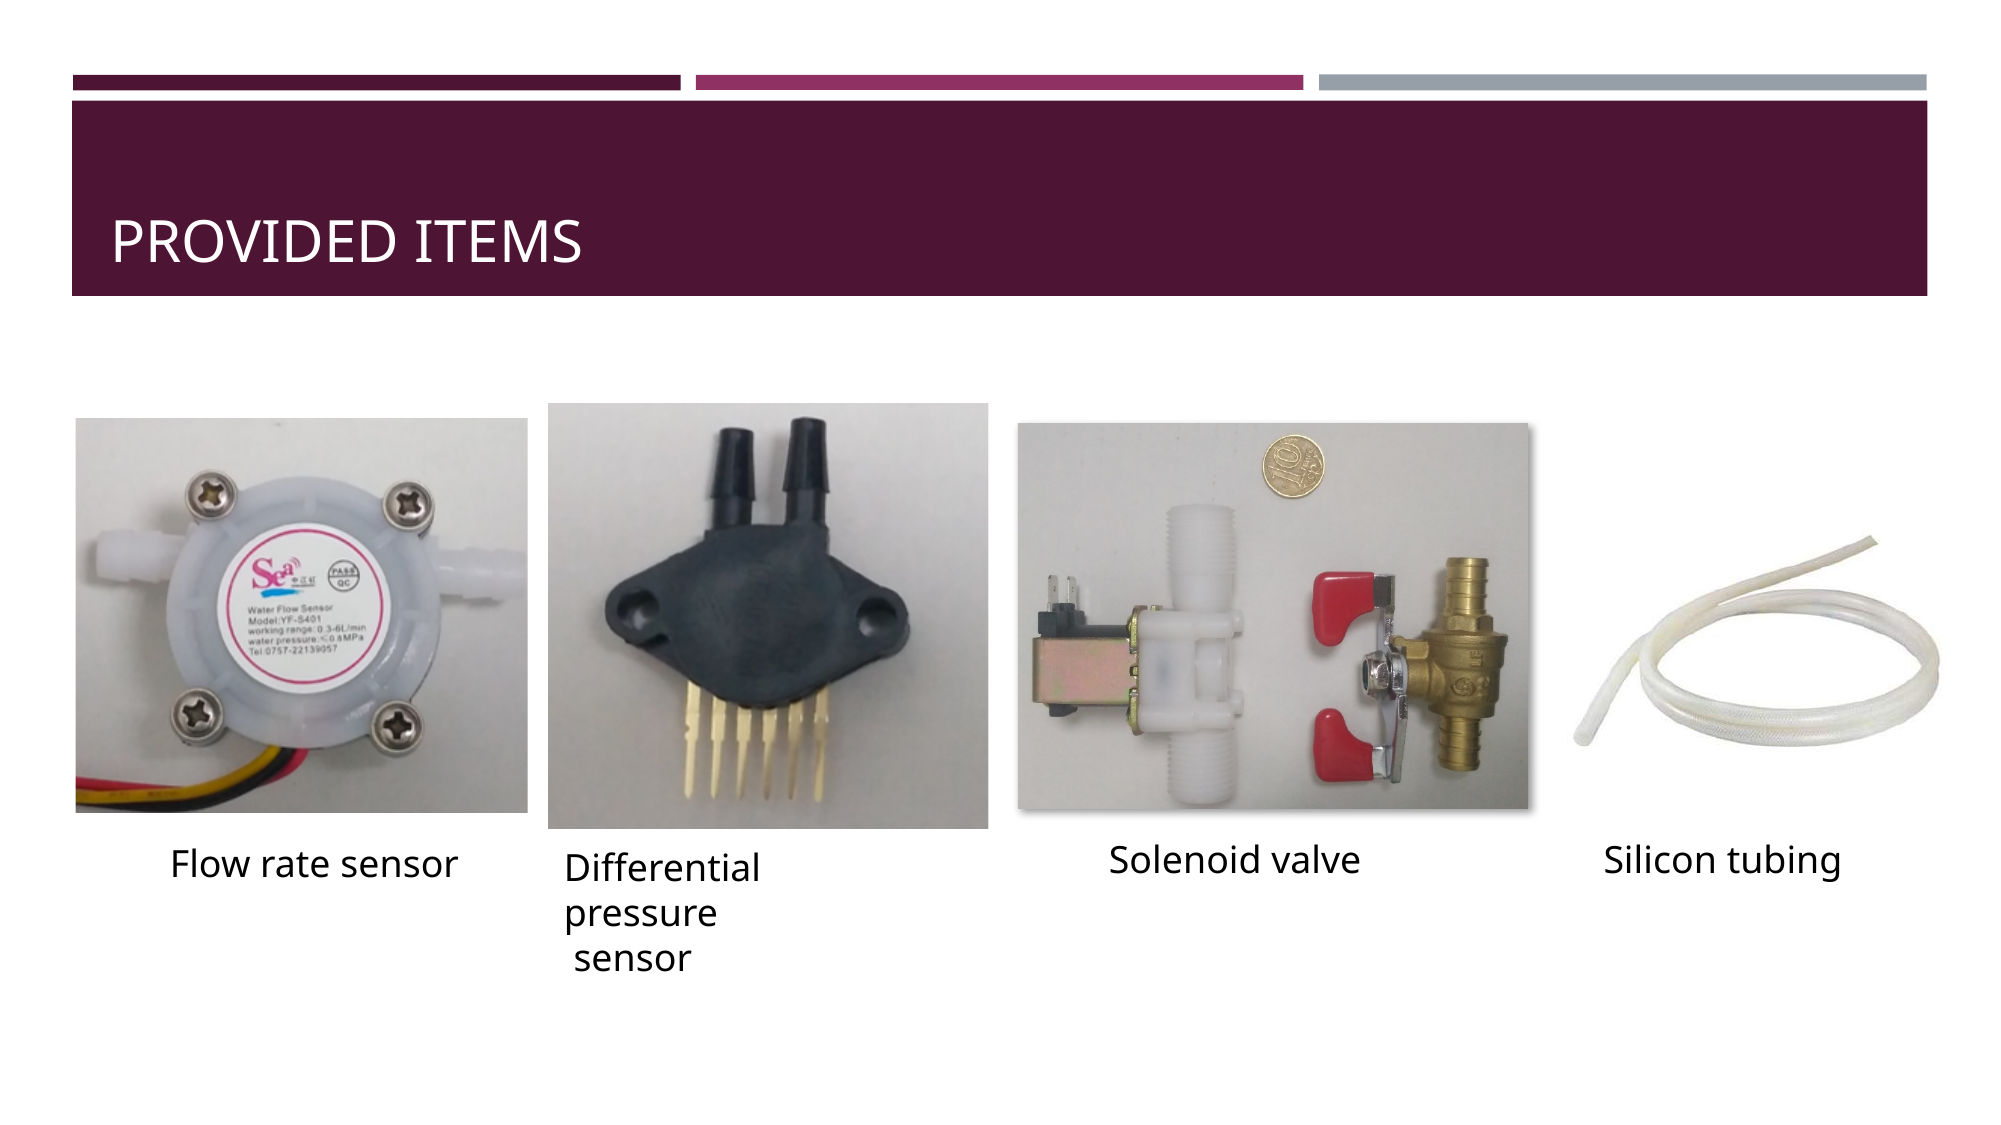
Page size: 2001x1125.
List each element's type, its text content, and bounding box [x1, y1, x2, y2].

text_box Flow rate sensor [154, 832, 528, 893]
text_box Silicon tubing [1588, 828, 1962, 890]
picture [547, 402, 989, 829]
picture [1567, 454, 1950, 837]
picture [1017, 423, 1529, 809]
text_box Solenoid valve [1093, 828, 1403, 890]
text_box Differential pressure sensor [548, 838, 938, 943]
picture [75, 418, 528, 814]
title PROVIDED ITEMS [95, 115, 1905, 282]
